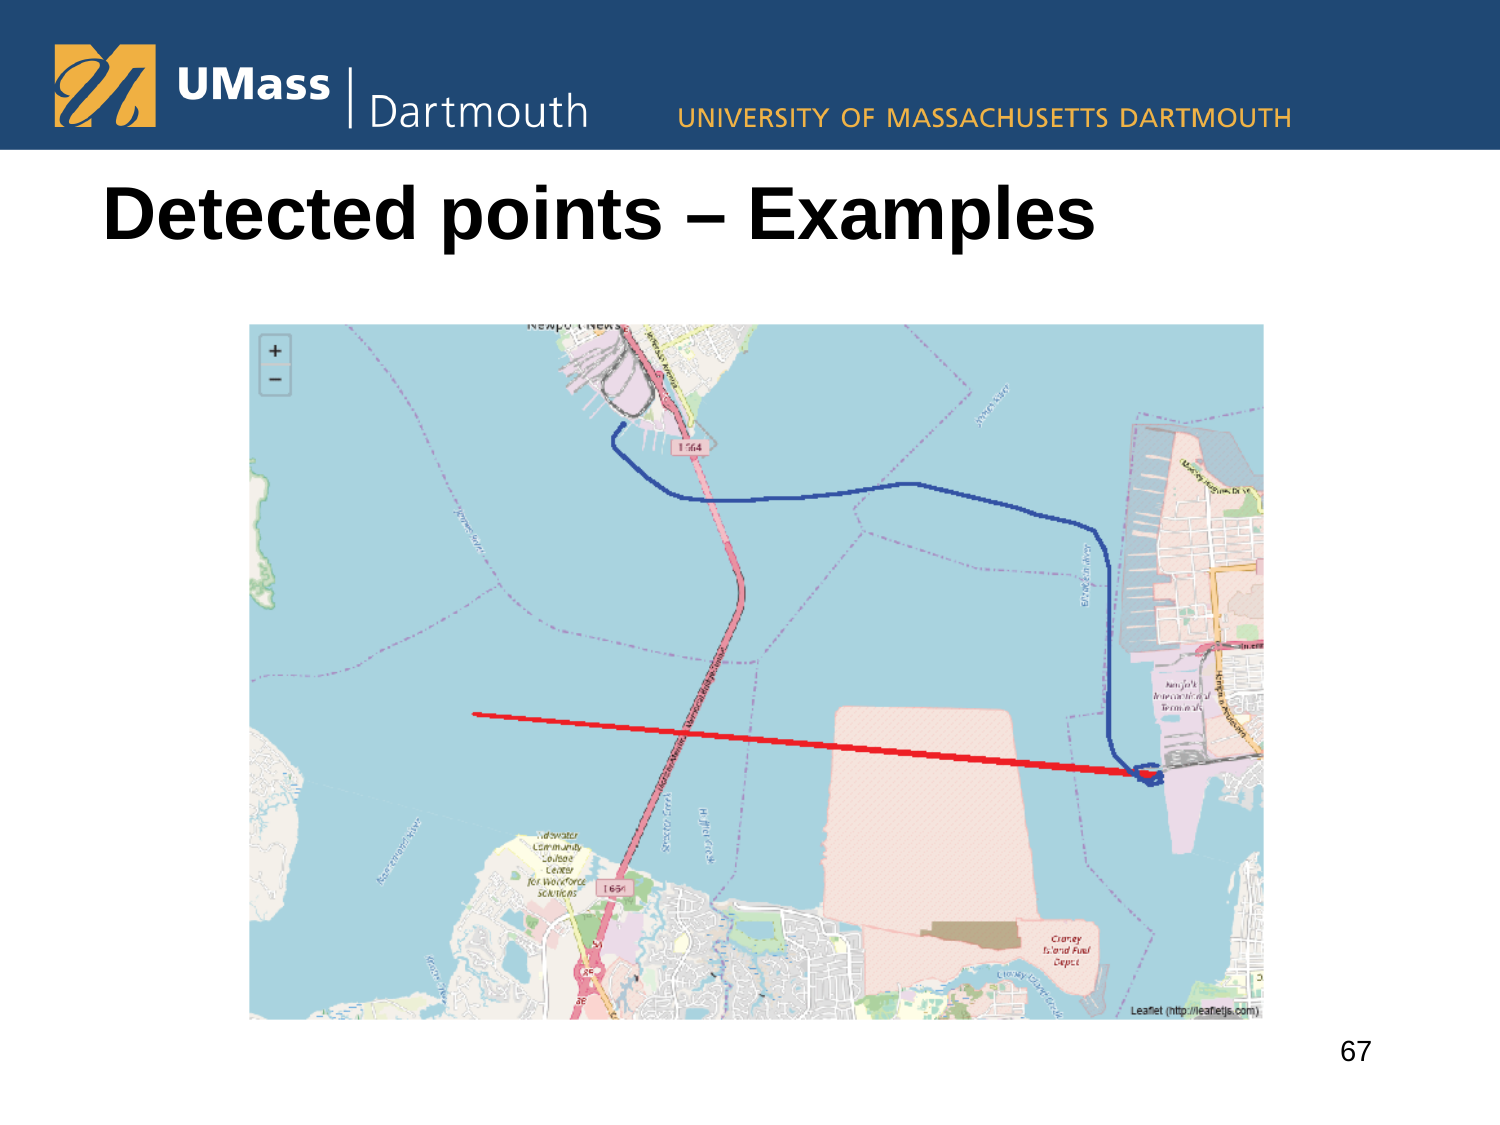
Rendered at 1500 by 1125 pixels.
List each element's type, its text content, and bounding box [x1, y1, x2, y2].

picture [0, 0, 1500, 150]
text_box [212, 287, 1301, 1057]
title Detected points – Examples [12, 187, 1438, 263]
slide_number 67 [1074, 1024, 1388, 1101]
